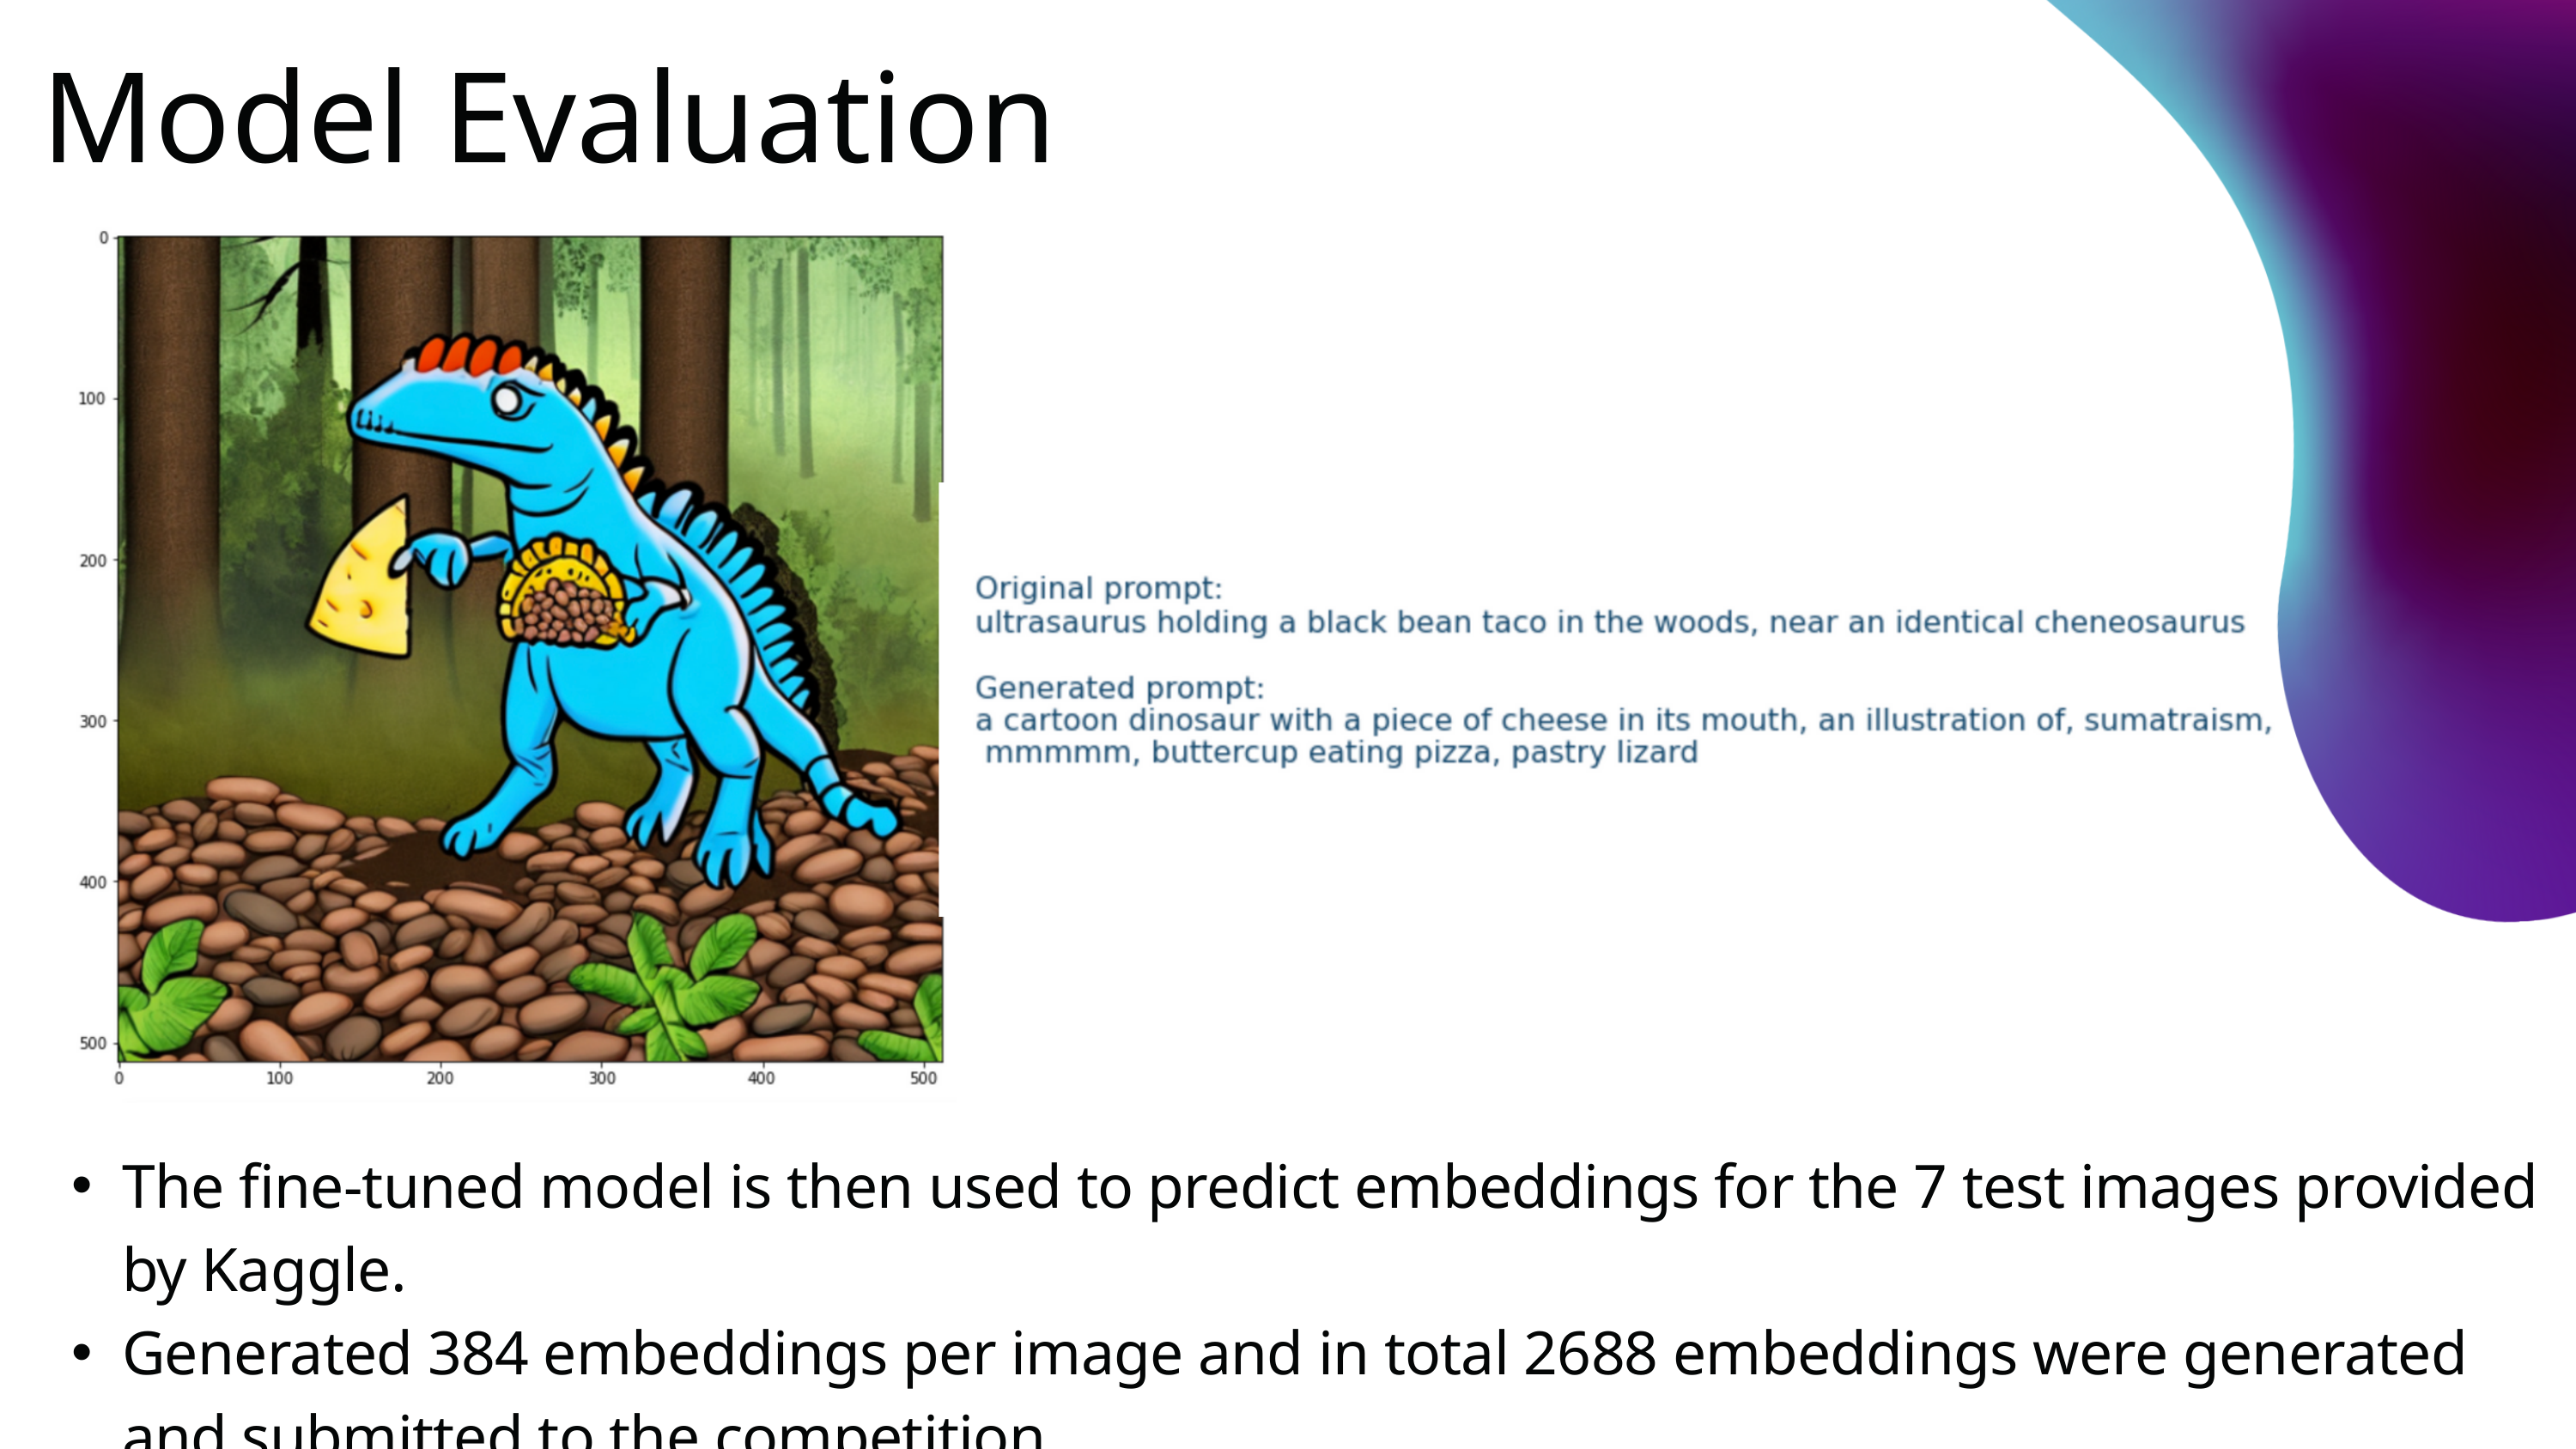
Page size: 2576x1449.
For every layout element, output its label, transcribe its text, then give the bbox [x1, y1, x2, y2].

picture [72, 0, 2576, 1104]
text_box Model Evaluation [41, 39, 1185, 188]
text_box The fine-tuned model is then used to predict embeddings for the 7 test images provided by Kaggle. Generated 384 embeddings per image and in total 2688 embeddings were generated and submitted to the competition. [21, 1137, 2555, 1449]
